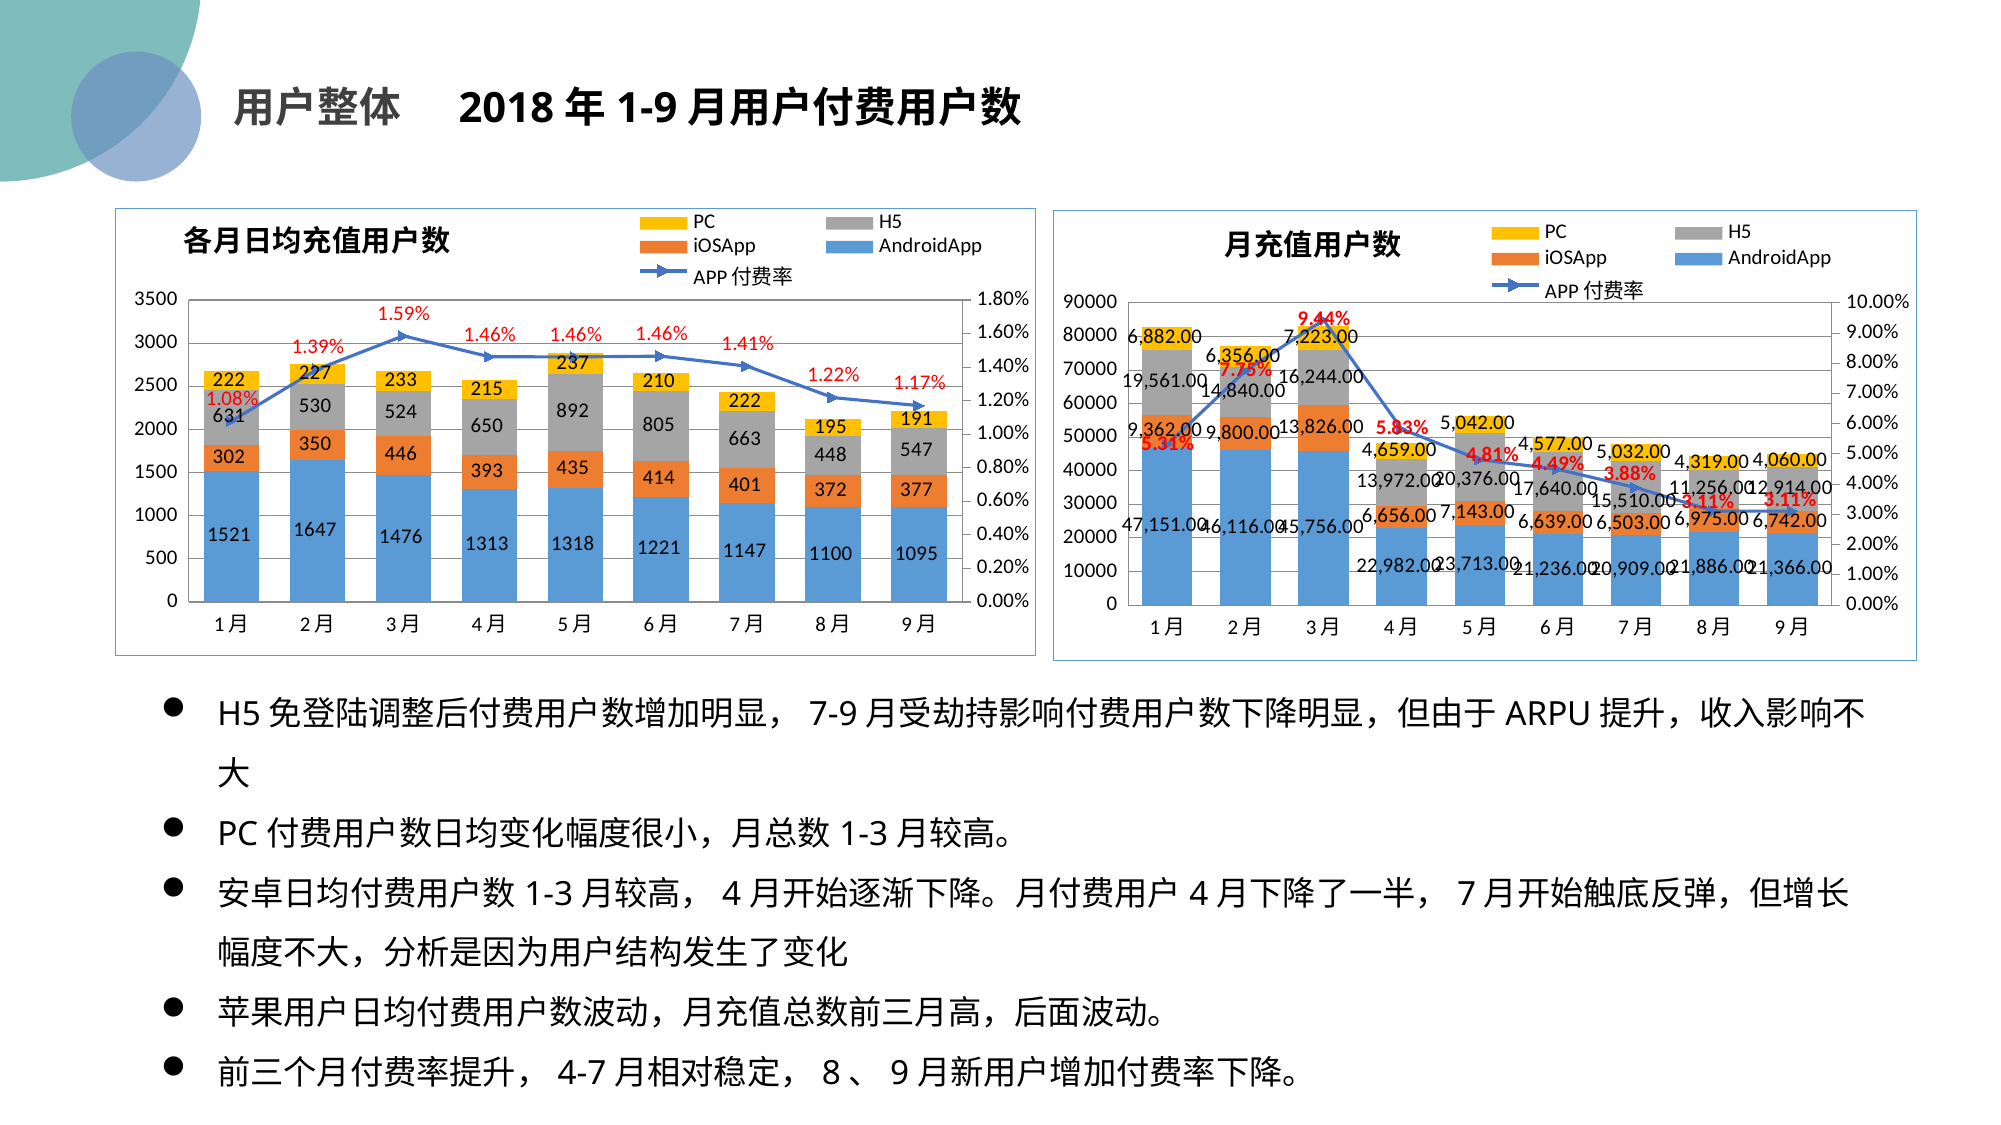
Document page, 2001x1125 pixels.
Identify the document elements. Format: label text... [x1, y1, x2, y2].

text_box H5免登陆调整后付费用户数增加明显，7-9月受劫持影响付费用户数下降明显，但由于ARPU提升，收入影响不大 PC付费用户数日均变化幅度很小，月总数1-3月较高。 安卓日均付费用户数1-3月较高，4月开始逐渐下降。月付费用户4月下降了一半，7月开始触底反弹，但增长幅度不大，分析是因为用户结构发生了变化 苹果用户日均付费用户数波动，月充值总数前三月高，后面波动。 前三个月付费率提升，4-7月相对稳定，8、9月新用户增加付费率下降。 [146, 664, 1895, 1099]
chart [115, 208, 1036, 656]
chart [1053, 210, 1917, 661]
text_box 用户整体 2018年1-9月用户付费用户数 [219, 73, 1037, 139]
text_box [0, 0, 202, 183]
text_box [70, 50, 203, 183]
